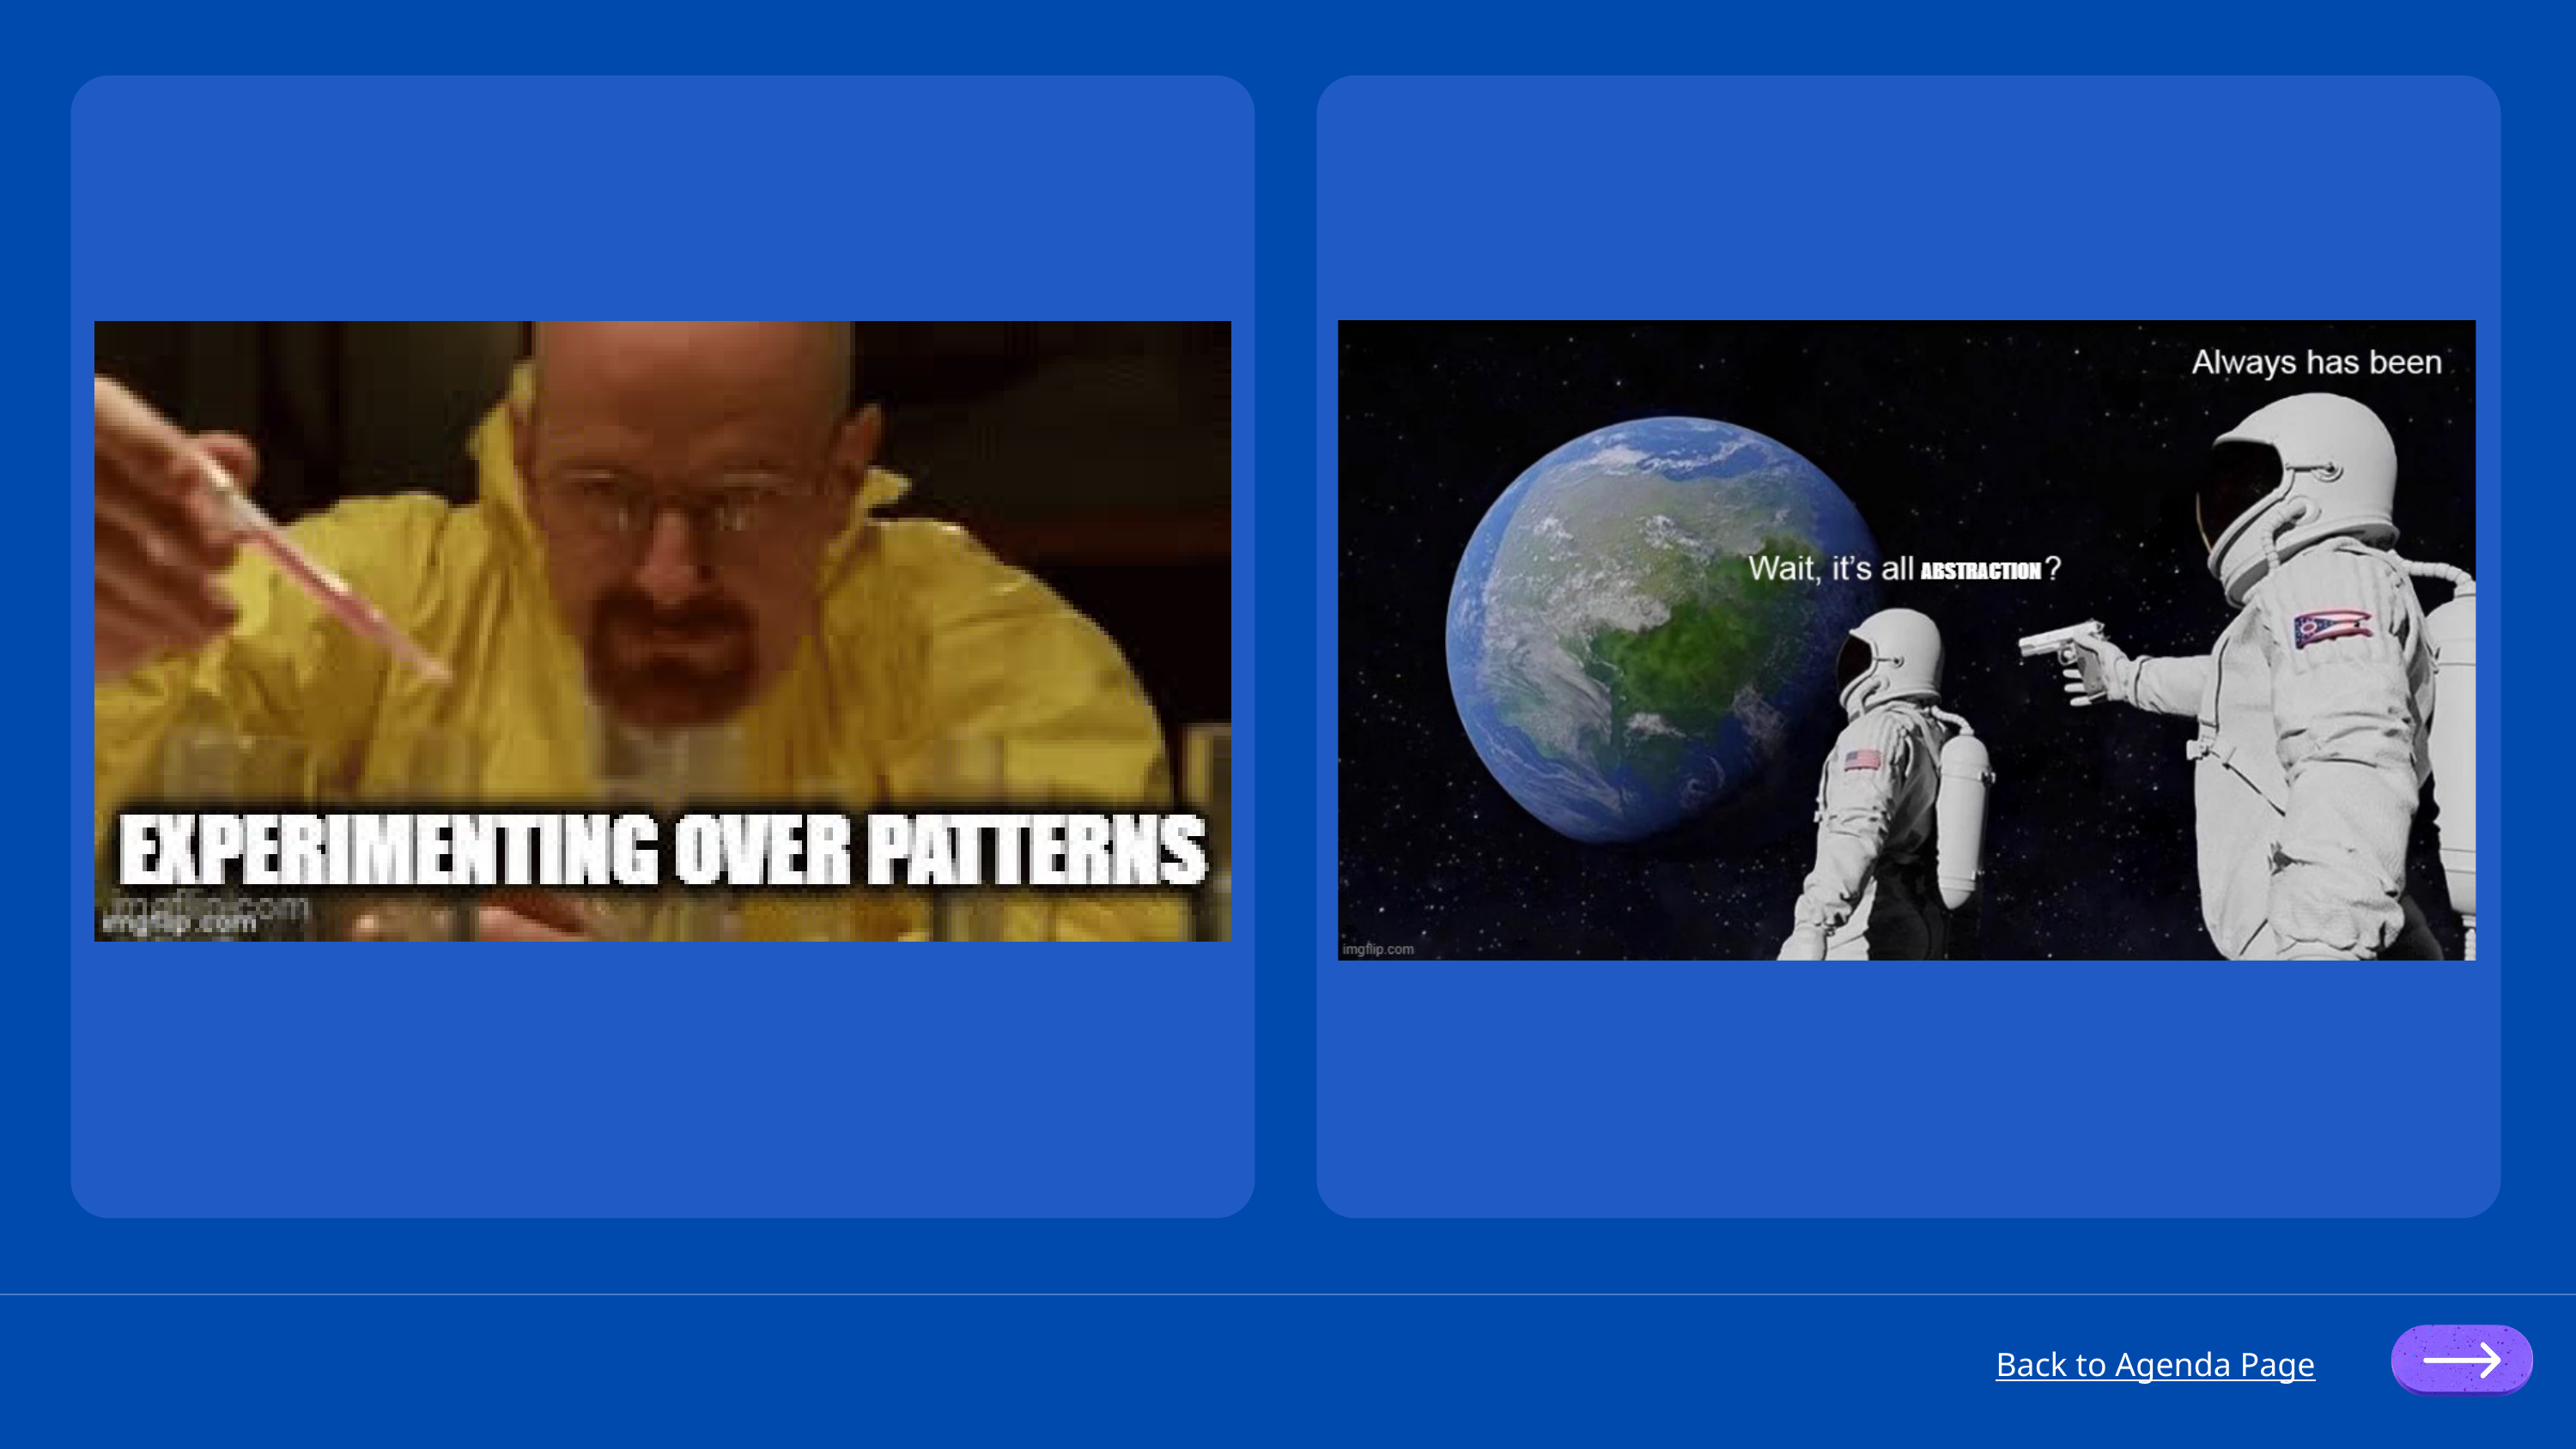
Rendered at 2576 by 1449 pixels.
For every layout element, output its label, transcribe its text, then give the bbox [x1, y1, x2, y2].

text_box [2391, 1325, 2534, 1397]
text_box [1316, 75, 2501, 1219]
text_box [2423, 1342, 2501, 1379]
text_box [94, 320, 1232, 943]
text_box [70, 75, 1255, 1219]
text_box Back to Agenda Page [1878, 1337, 2316, 1383]
